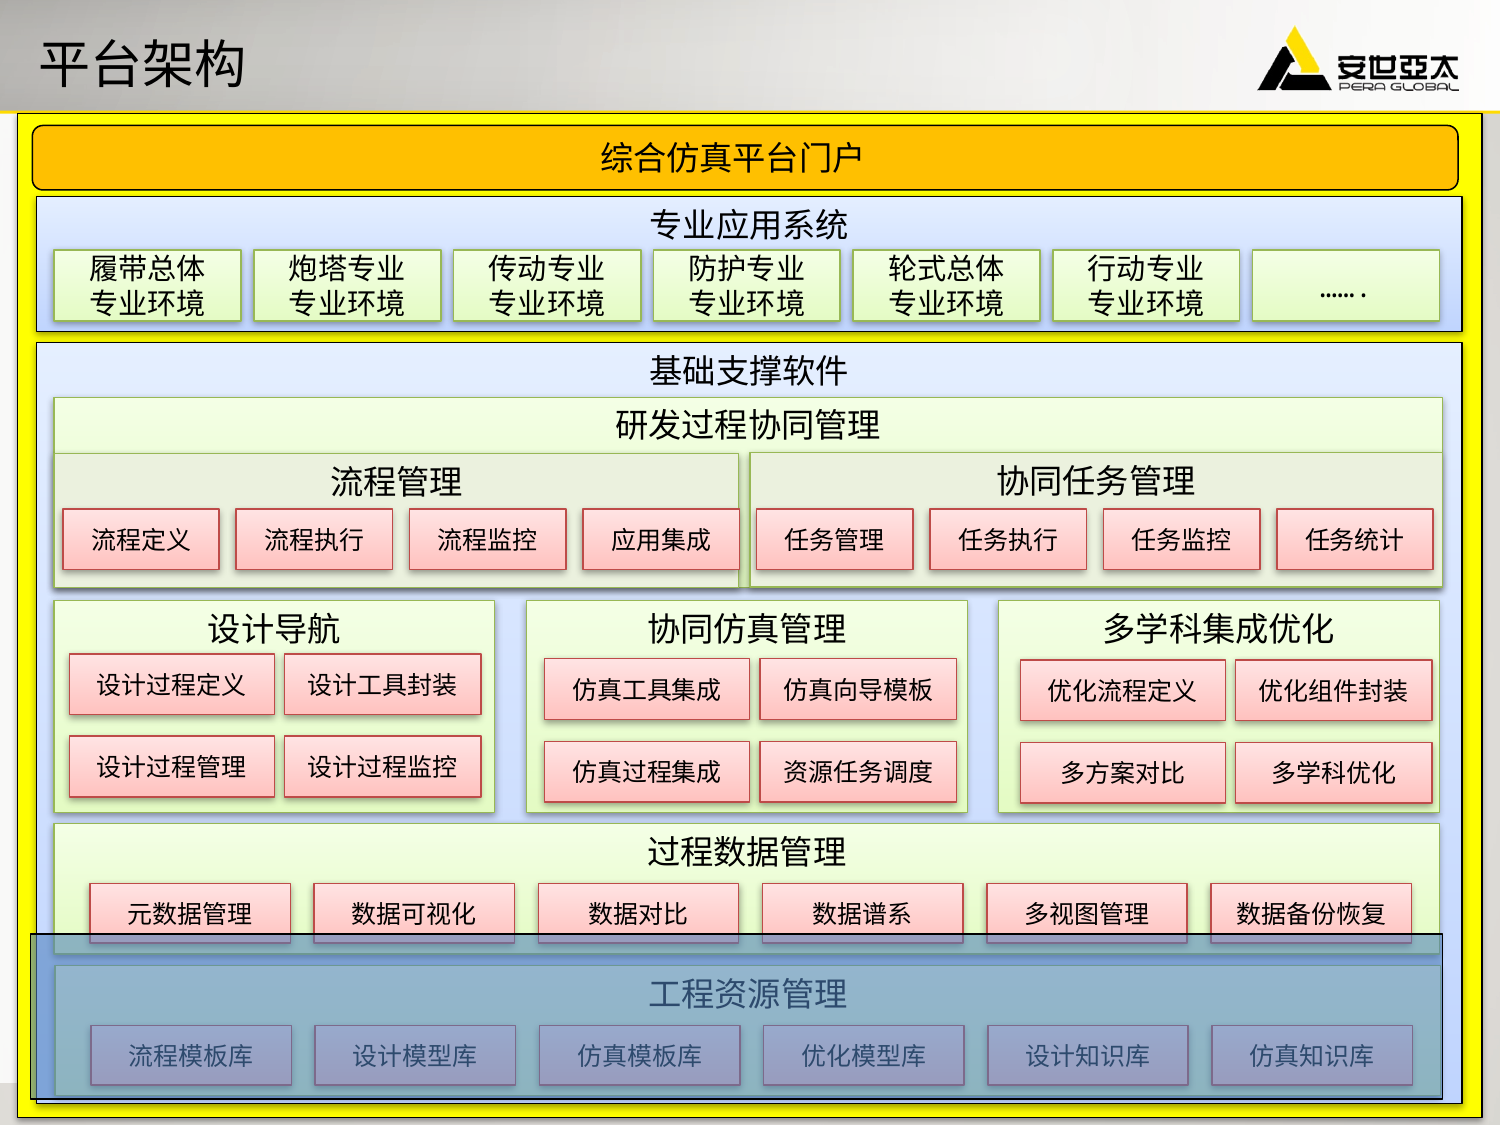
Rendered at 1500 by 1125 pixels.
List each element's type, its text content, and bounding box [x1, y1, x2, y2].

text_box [17, 113, 1483, 1118]
title 平台架构 [23, 6, 1046, 112]
picture [0, 0, 1500, 110]
picture [0, 114, 1500, 1125]
